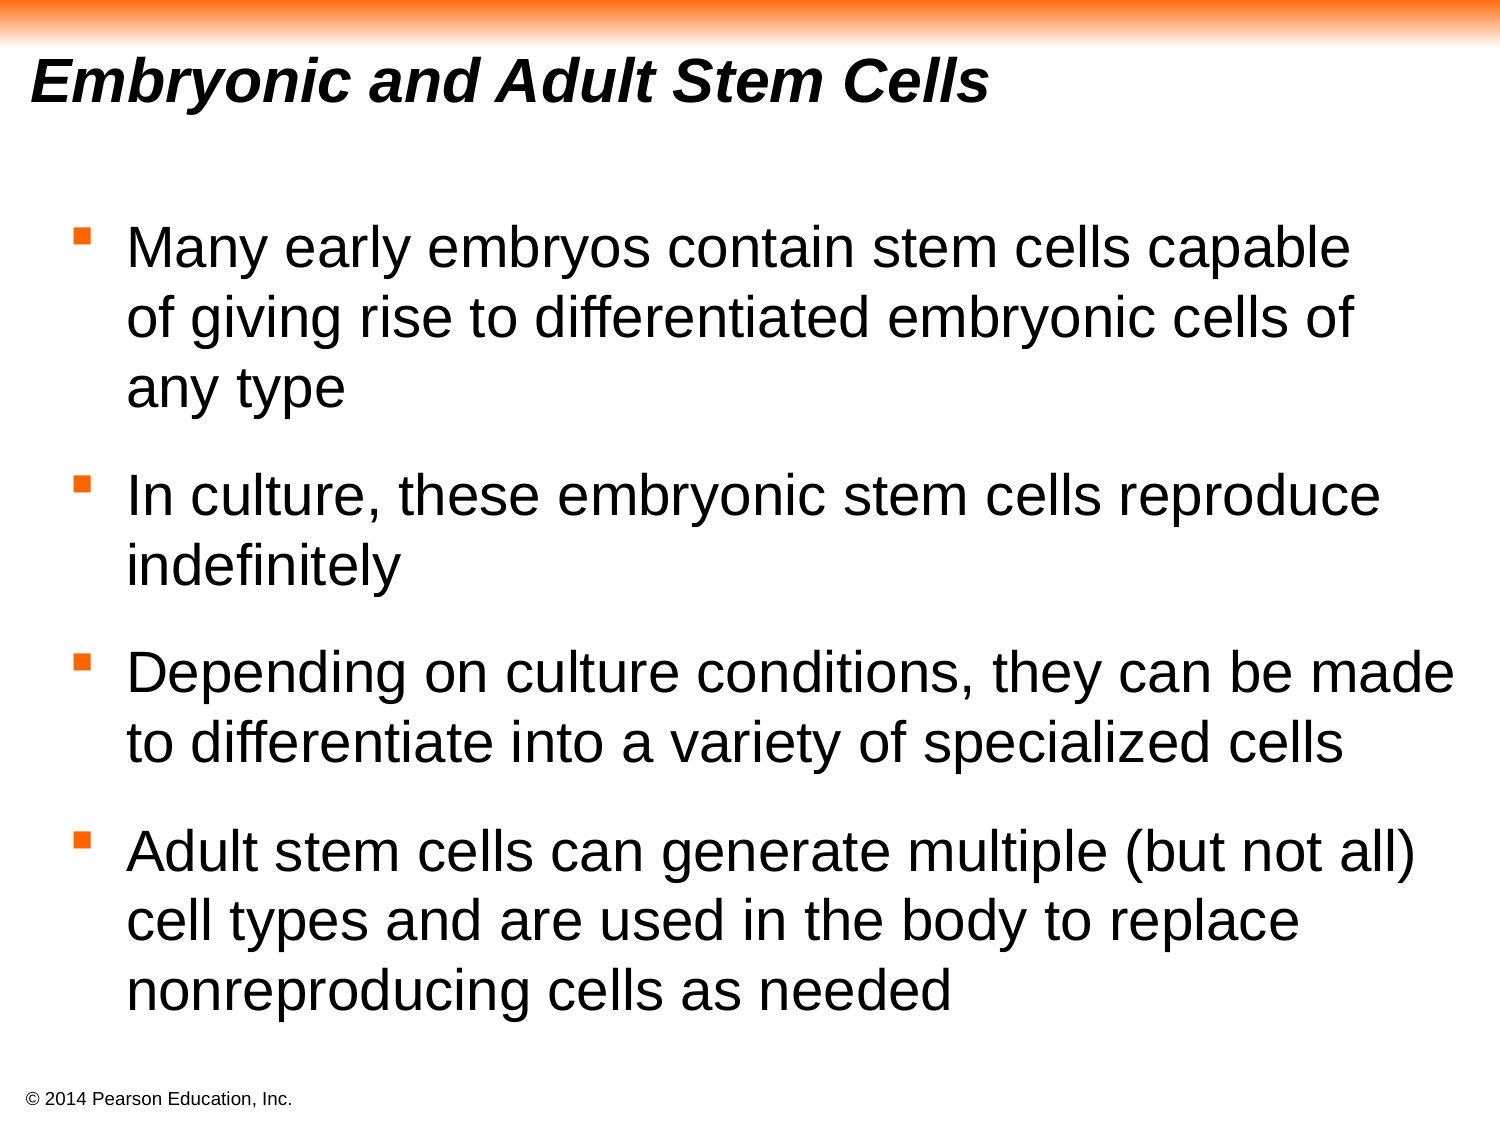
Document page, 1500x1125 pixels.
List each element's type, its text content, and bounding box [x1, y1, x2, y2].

list Many early embryos contain stem cells capable of giving rise to differentiated embryonic cells of any type In culture, these embryonic stem cells reproduce indefinitely Depending on culture conditions, they can be made to differentiate into a variety of specialized cells Adult stem cells can generate multiple (but not all) cell types and are used in the body to replace nonreproducing cells as needed [69, 208, 1486, 1042]
title Embryonic and Adult Stem Cells [29, 49, 1470, 184]
